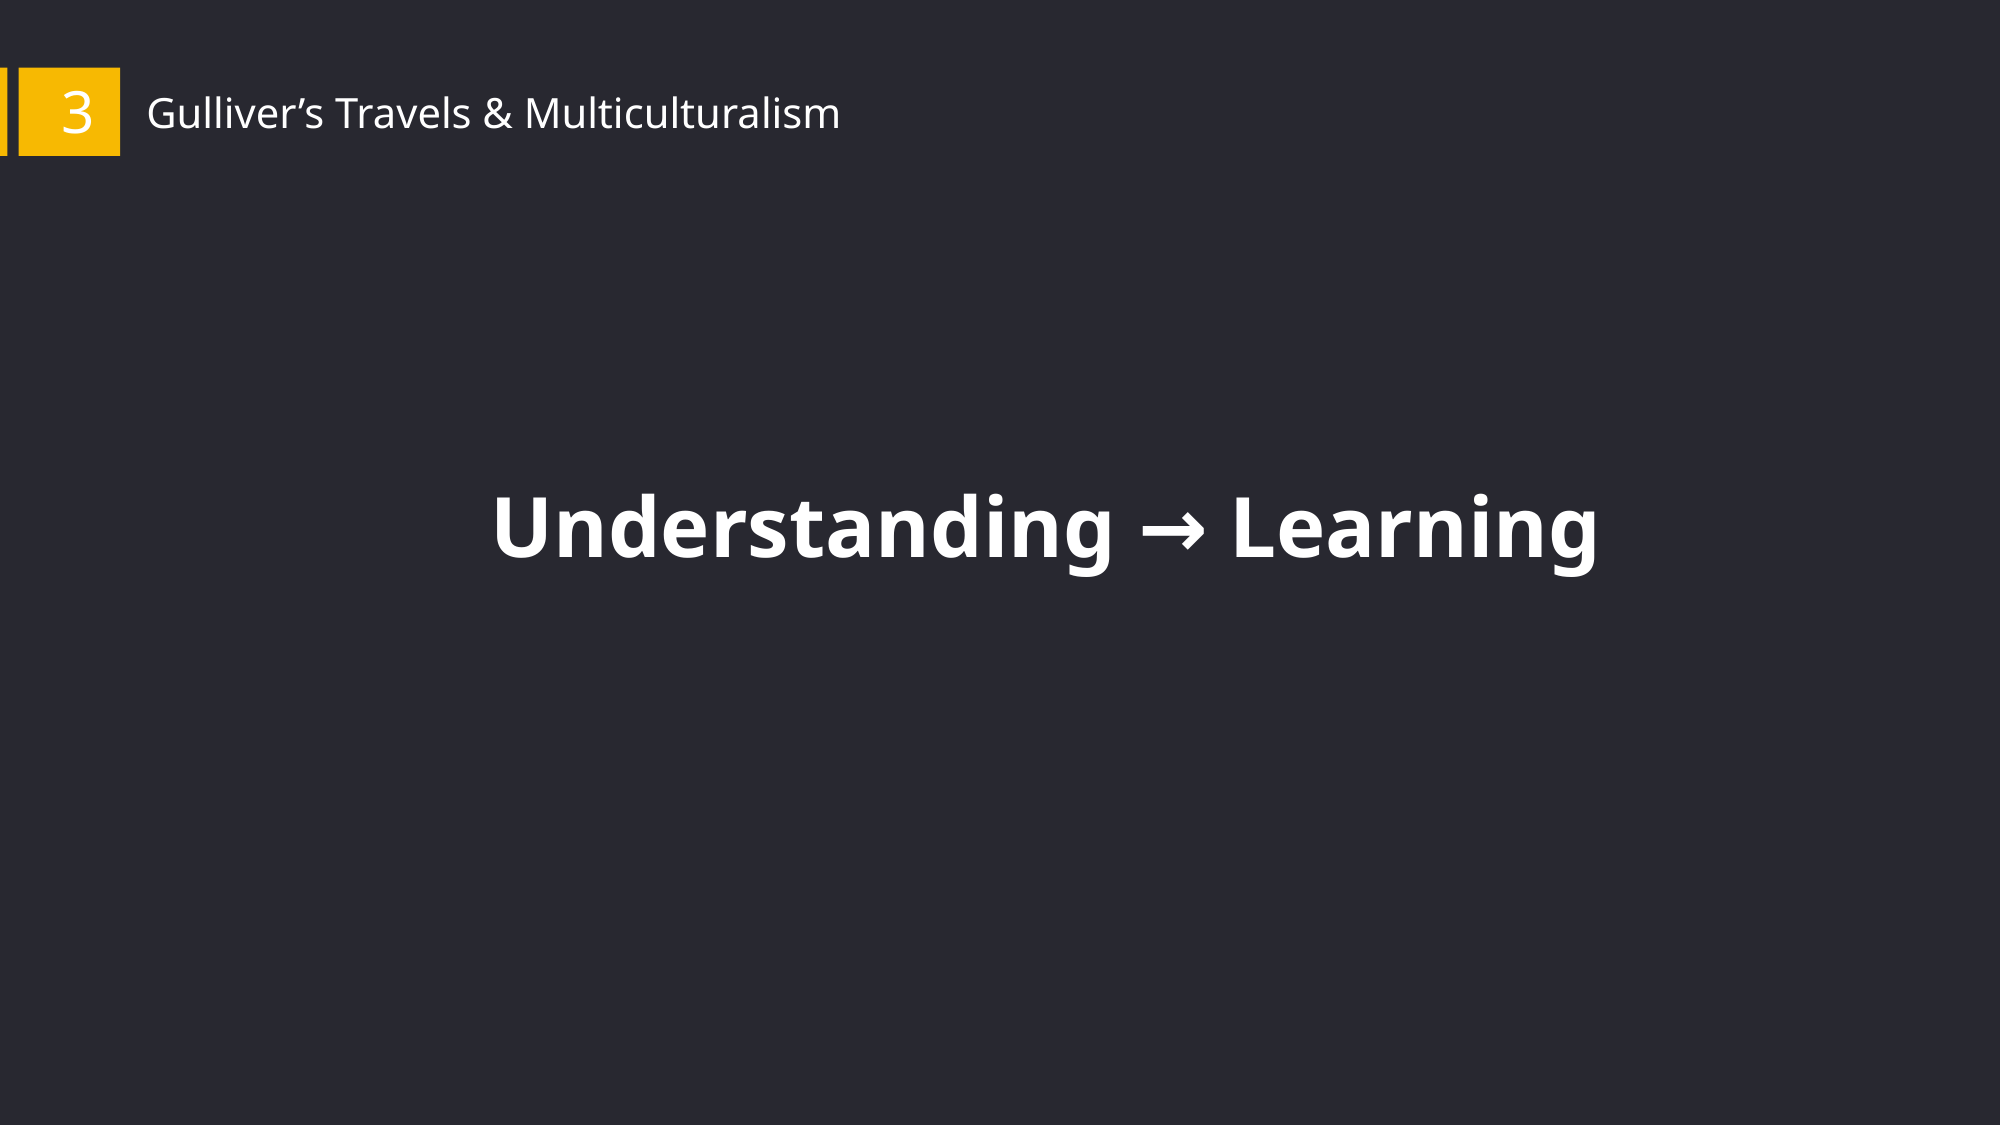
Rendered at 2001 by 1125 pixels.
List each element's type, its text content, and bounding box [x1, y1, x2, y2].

text_box Gulliver’s Travels & Multiculturalism [131, 79, 1058, 144]
text_box [18, 67, 121, 157]
text_box 3 [47, 67, 92, 153]
text_box Understanding → Learning [475, 466, 1708, 582]
text_box [0, 67, 8, 157]
